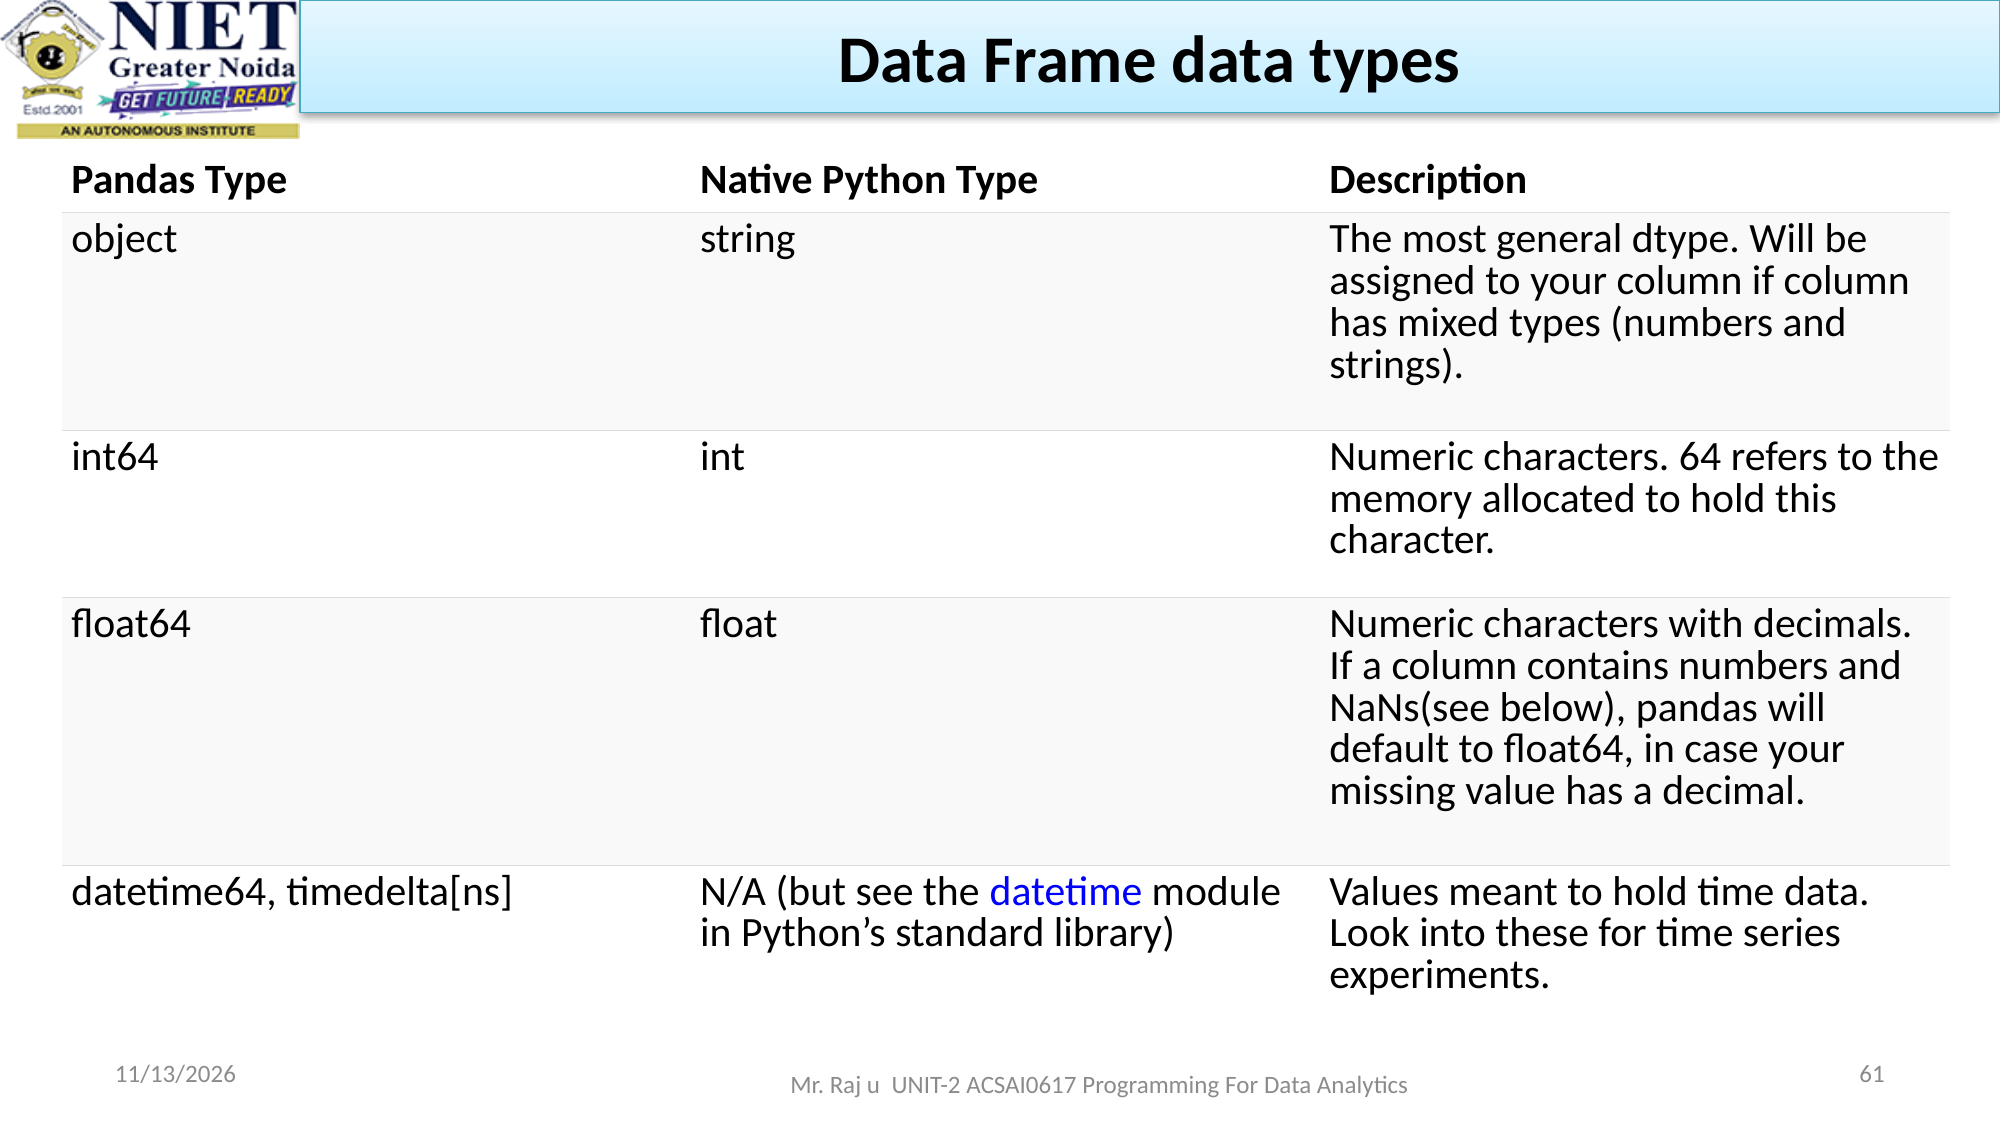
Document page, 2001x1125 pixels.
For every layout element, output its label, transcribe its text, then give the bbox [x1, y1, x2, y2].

table_cell object [62, 213, 692, 430]
table_cell datetime64, timedelta[ns] [62, 866, 692, 1032]
text_box Data Frame data types [301, 0, 2000, 113]
table_cell N/A (but see the datetime module in Python’s standard library) [692, 866, 1321, 1032]
table_cell The most general dtype. Will be assigned to your column if column has mixed types (numbers and strings). [1321, 213, 1950, 430]
table_header Description [1321, 146, 1950, 212]
table_cell string [692, 213, 1321, 430]
table_cell Numeric characters with decimals. If a column contains numbers and NaNs(see below), pandas will default to float64, in case your missing value has a decimal. [1321, 598, 1950, 865]
table_cell Values meant to hold time data. Look into these for time series experiments. [1321, 866, 1950, 1032]
table_cell int64 [62, 431, 692, 597]
table_cell Numeric characters. 64 refers to the memory allocated to hold this character. [1321, 431, 1950, 597]
footer Mr. Raj u UNIT-2 ACSAI0617 Programming For Data Analytics [549, 1042, 1650, 1125]
table_cell float [692, 598, 1321, 865]
table_cell int [692, 431, 1321, 597]
table_header Native Python Type [692, 146, 1321, 212]
picture [0, 0, 301, 140]
table_cell float64 [62, 598, 692, 865]
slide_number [99, 1042, 549, 1103]
table_header Pandas Type [62, 146, 692, 212]
slide_number 61 [1650, 1042, 1900, 1103]
